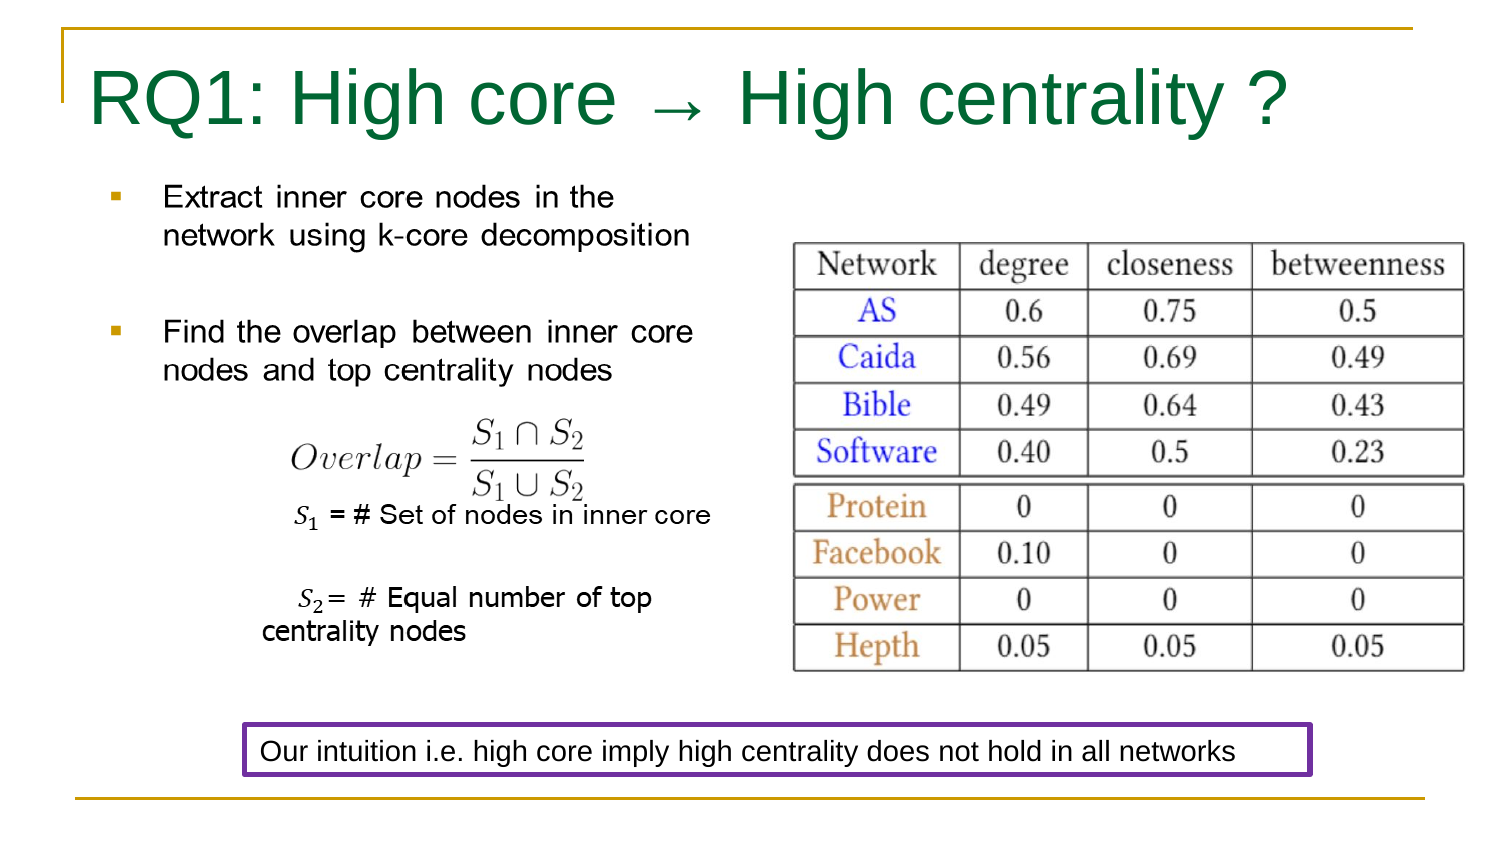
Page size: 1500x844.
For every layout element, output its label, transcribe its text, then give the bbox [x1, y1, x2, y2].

list [74, 154, 739, 664]
picture [290, 418, 585, 503]
text_box Our intuition i.e. high core imply high centrality does not hold in all networks [244, 724, 1311, 775]
picture [781, 235, 1470, 674]
title RQ1: High core → High centrality ? [74, 34, 1425, 115]
